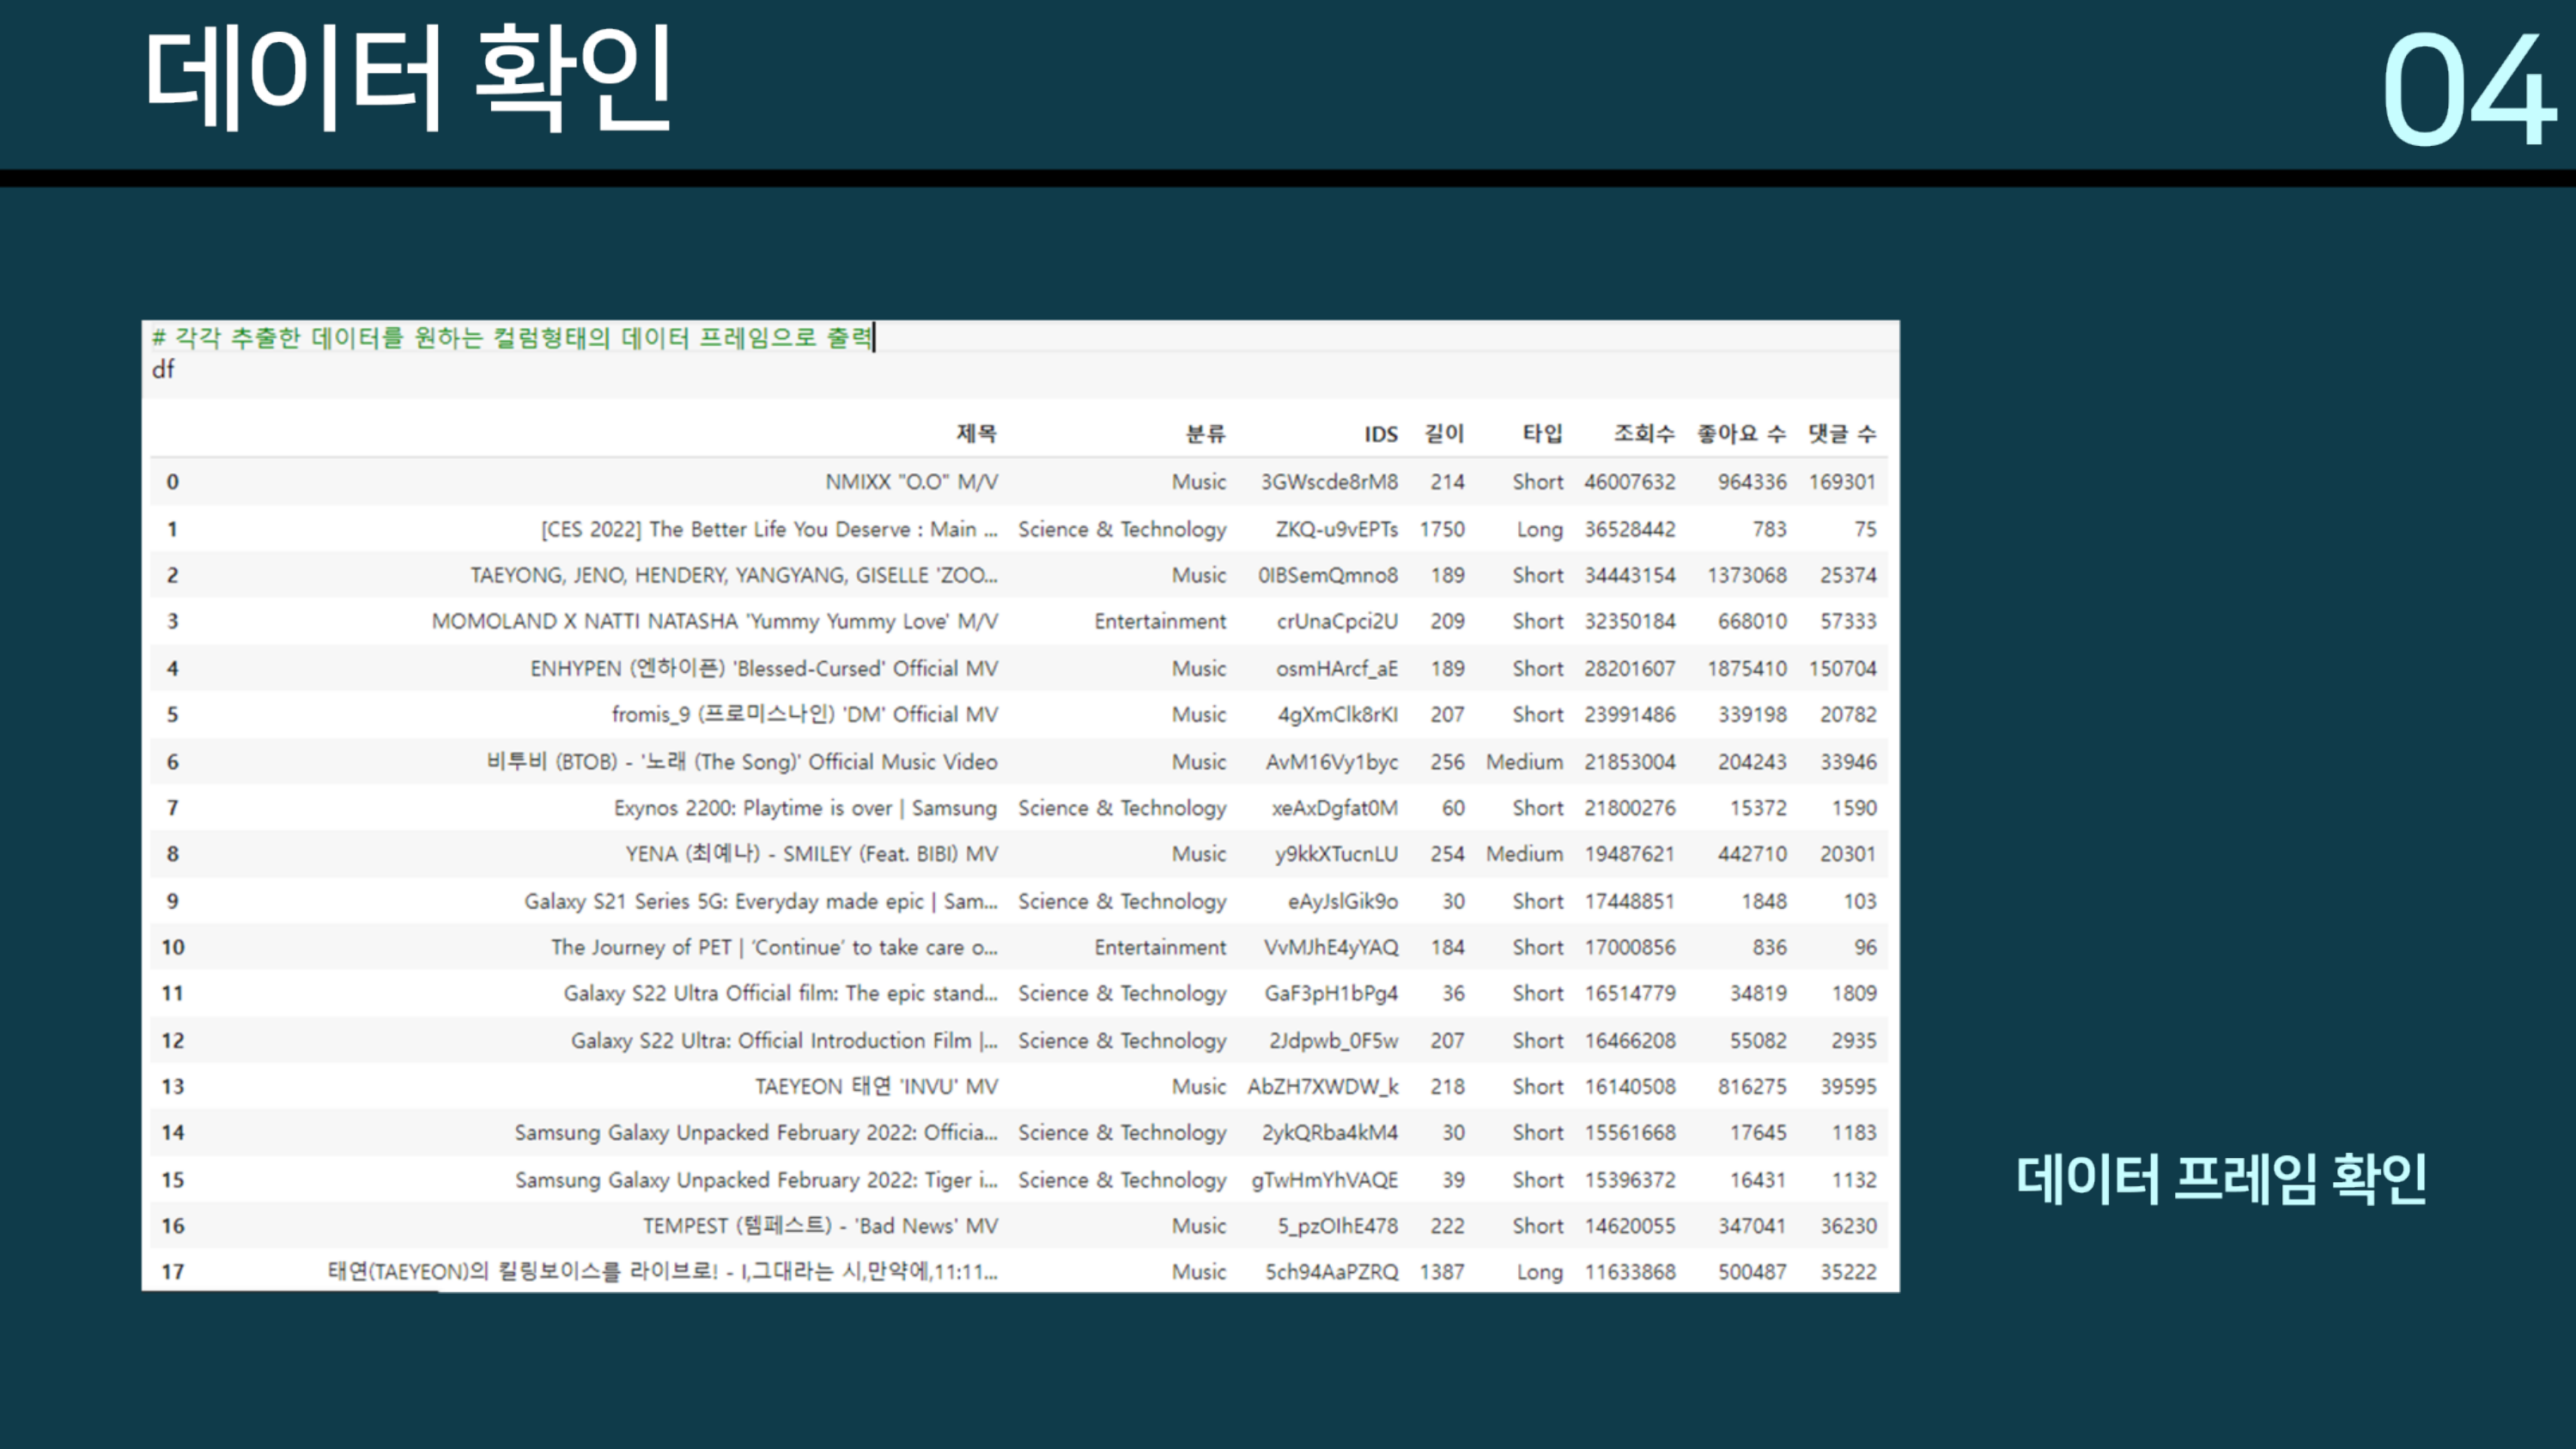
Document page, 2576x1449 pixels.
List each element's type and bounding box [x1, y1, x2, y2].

picture [2355, 0, 2576, 142]
text_box [141, 318, 1901, 1294]
picture [123, 0, 723, 142]
picture [2007, 1133, 2451, 1232]
text_box [0, 142, 2576, 214]
